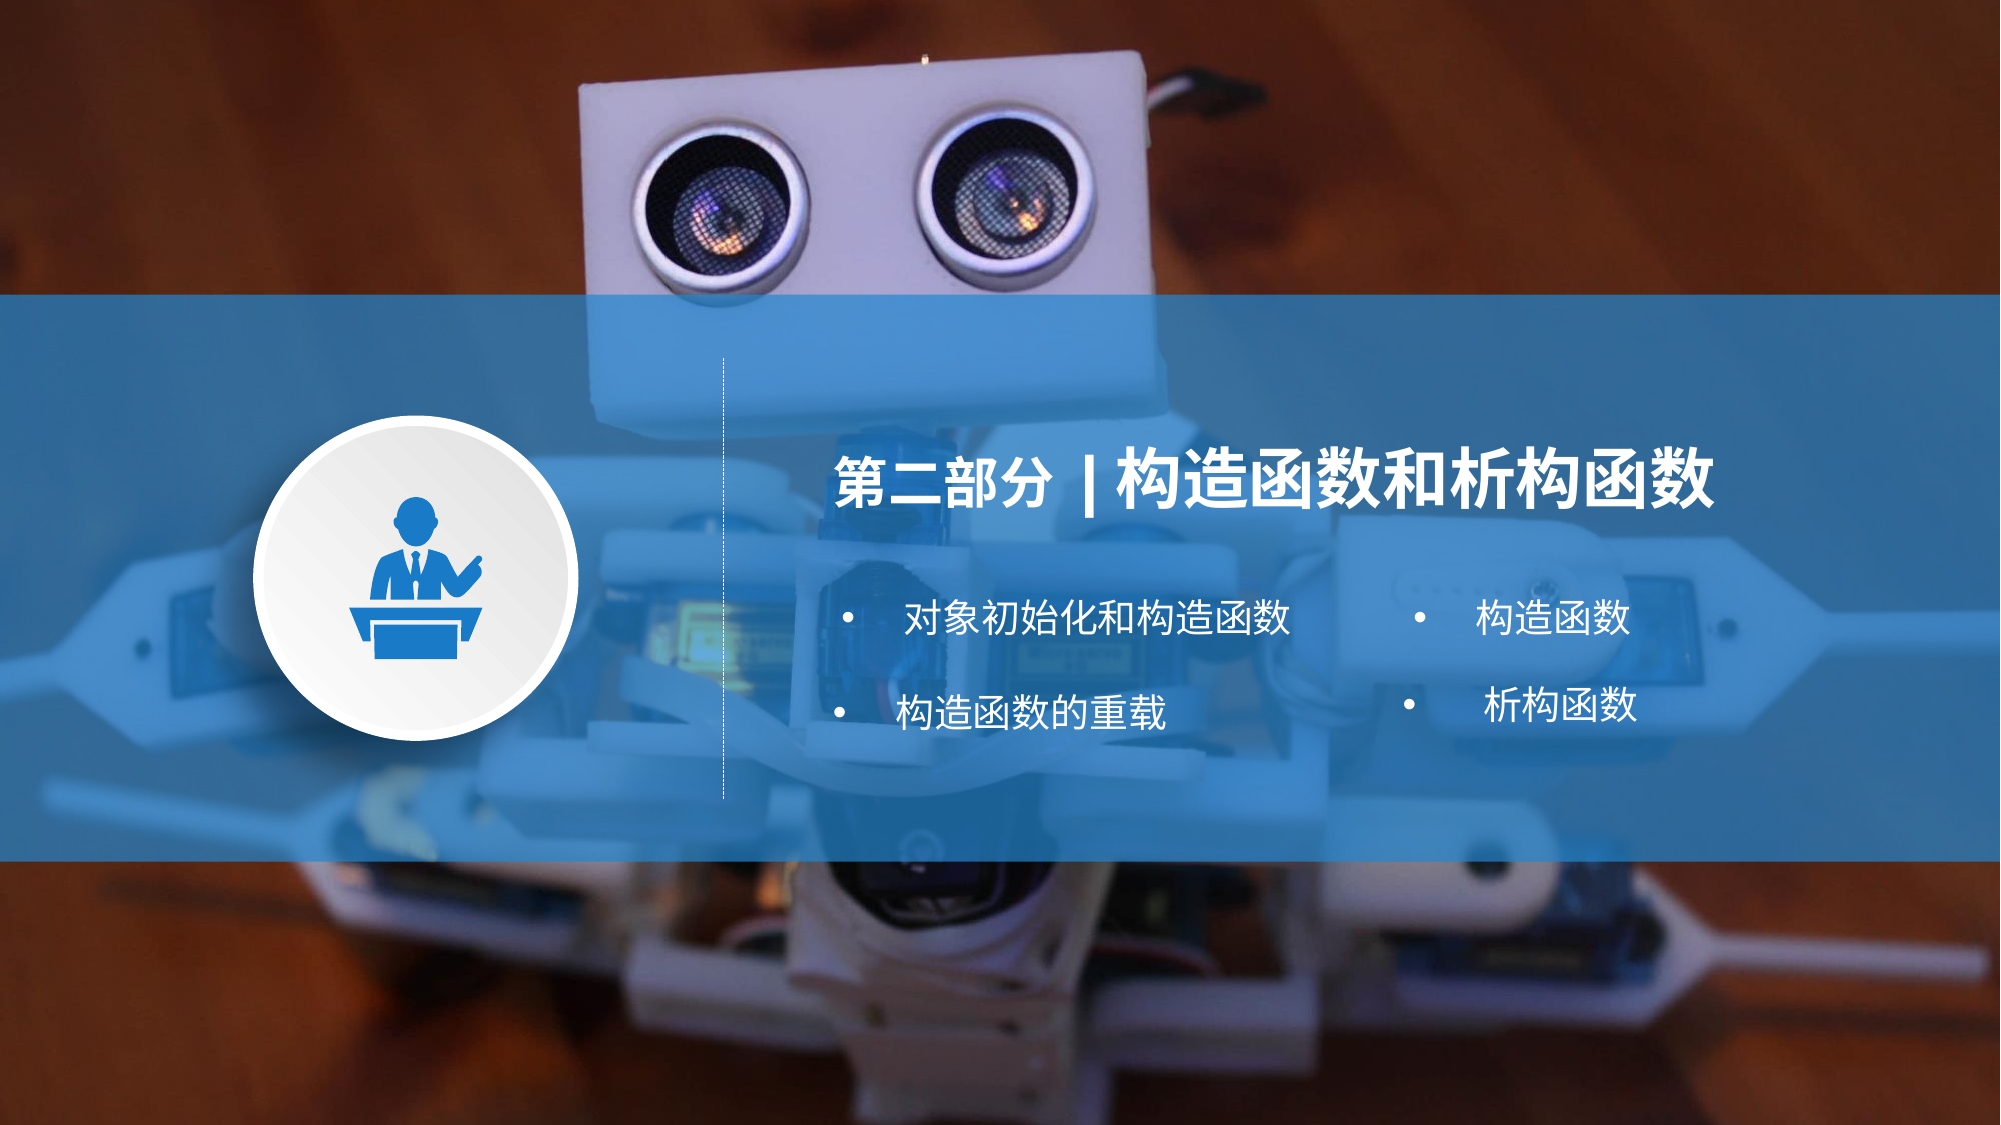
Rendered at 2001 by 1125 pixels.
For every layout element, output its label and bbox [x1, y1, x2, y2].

text_box [258, 420, 574, 736]
picture [0, 0, 2000, 1125]
